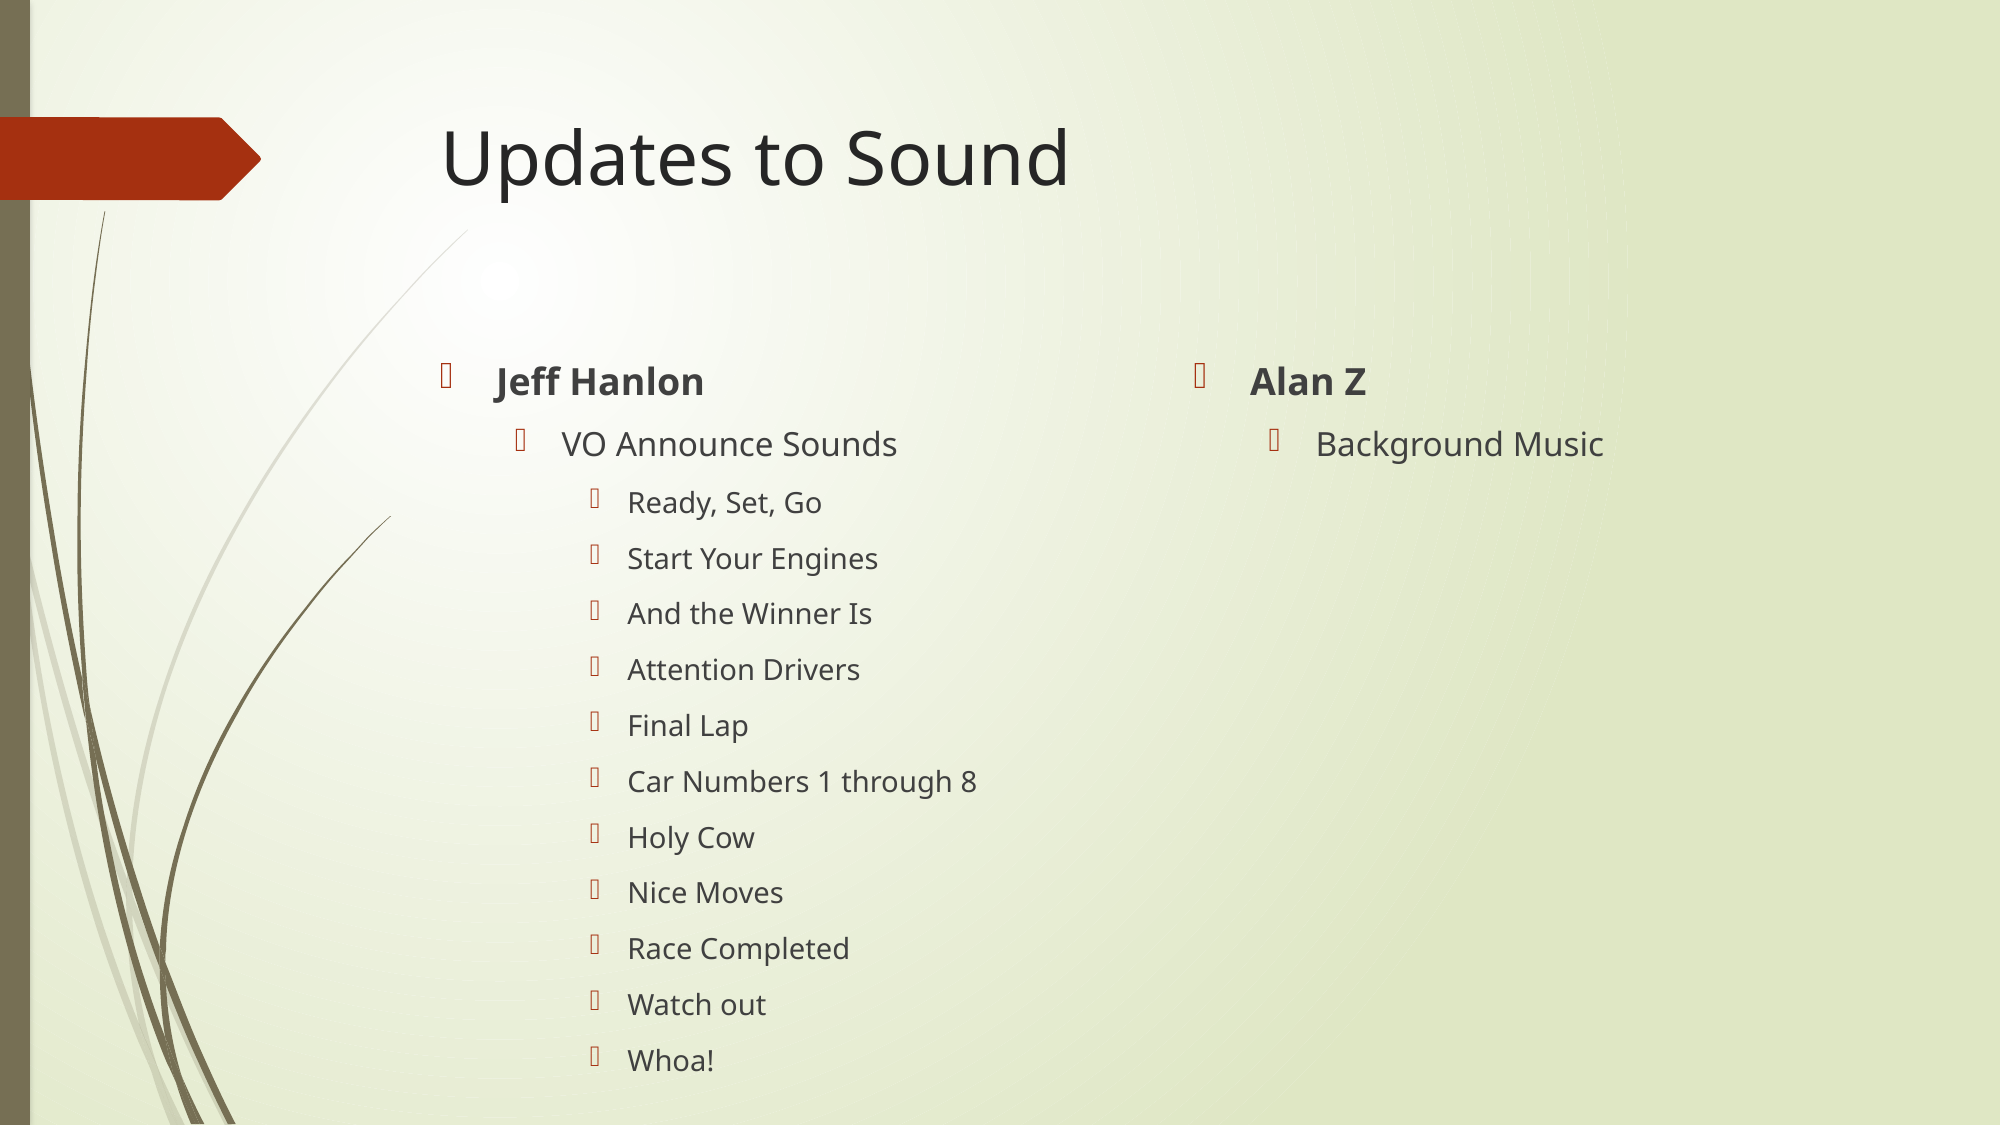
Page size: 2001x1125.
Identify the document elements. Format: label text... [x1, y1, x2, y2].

text_box Alan Z Background Music [1178, 350, 1810, 1125]
list Jeff Hanlon VO Announce Sounds Ready, Set, Go Start Your Engines And the Winner Is Attention Drivers Final Lap Car Numbers 1 through 8 Holy Cow Nice Moves Race Completed Watch out Whoa! [424, 350, 1056, 1125]
title Updates to Sound [425, 102, 1888, 313]
